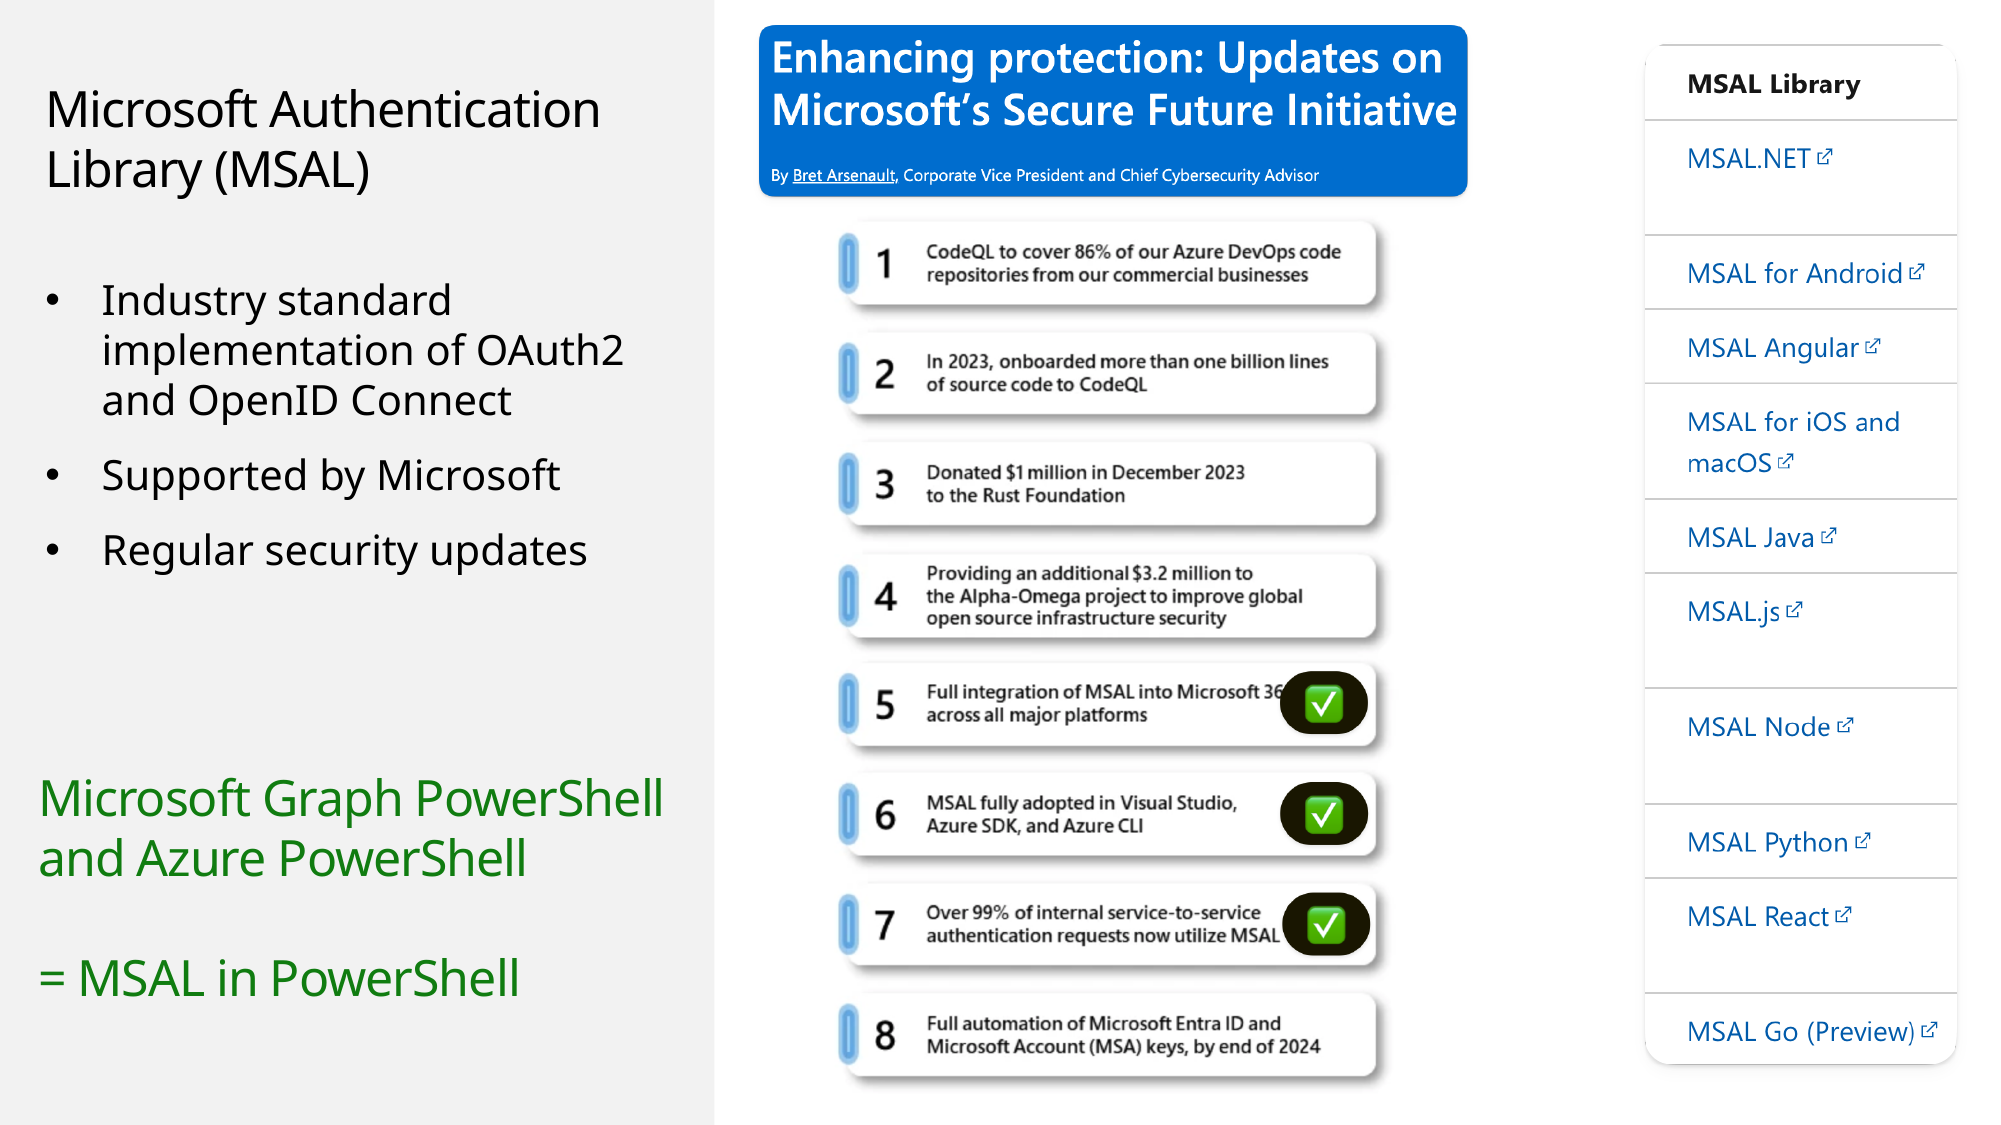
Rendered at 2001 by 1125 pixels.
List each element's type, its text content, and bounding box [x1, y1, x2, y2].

text_box Microsoft Graph PowerShell and Azure PowerShell = MSAL in PowerShell [38, 766, 677, 1007]
title Microsoft Authentication Library (MSAL) [45, 77, 684, 199]
picture [1601, 0, 2000, 1107]
picture [733, 0, 1493, 1125]
text_box [0, 0, 715, 1125]
text_box Industry standard implementation of OAuth2 and OpenID Connect Supported by Microsoft Regular security updates [45, 273, 684, 574]
